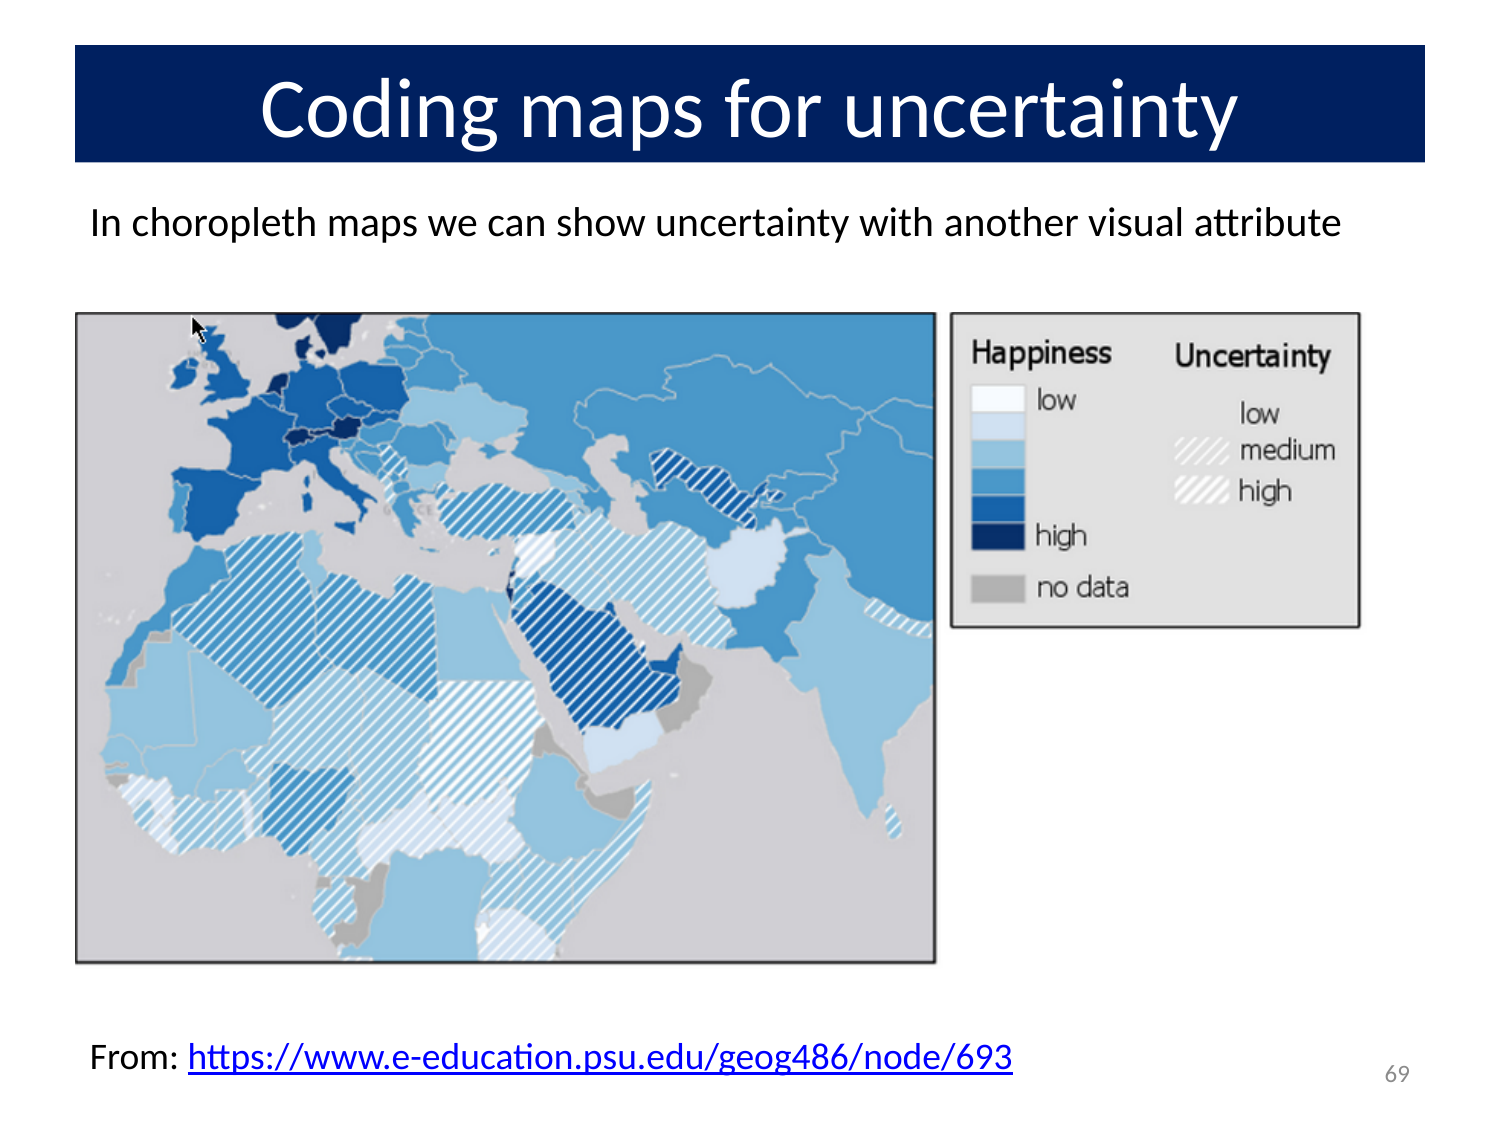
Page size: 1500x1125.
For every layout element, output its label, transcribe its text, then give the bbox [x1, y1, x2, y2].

title Coding maps for uncertainty [75, 45, 1425, 163]
slide_number 69 [1074, 1042, 1425, 1103]
text_box From: https://www.e-education.psu.edu/geog486/node/693 [74, 1024, 1350, 1085]
text_box In choropleth maps we can show uncertainty with another visual attribute [74, 187, 1425, 253]
picture [74, 312, 1379, 970]
